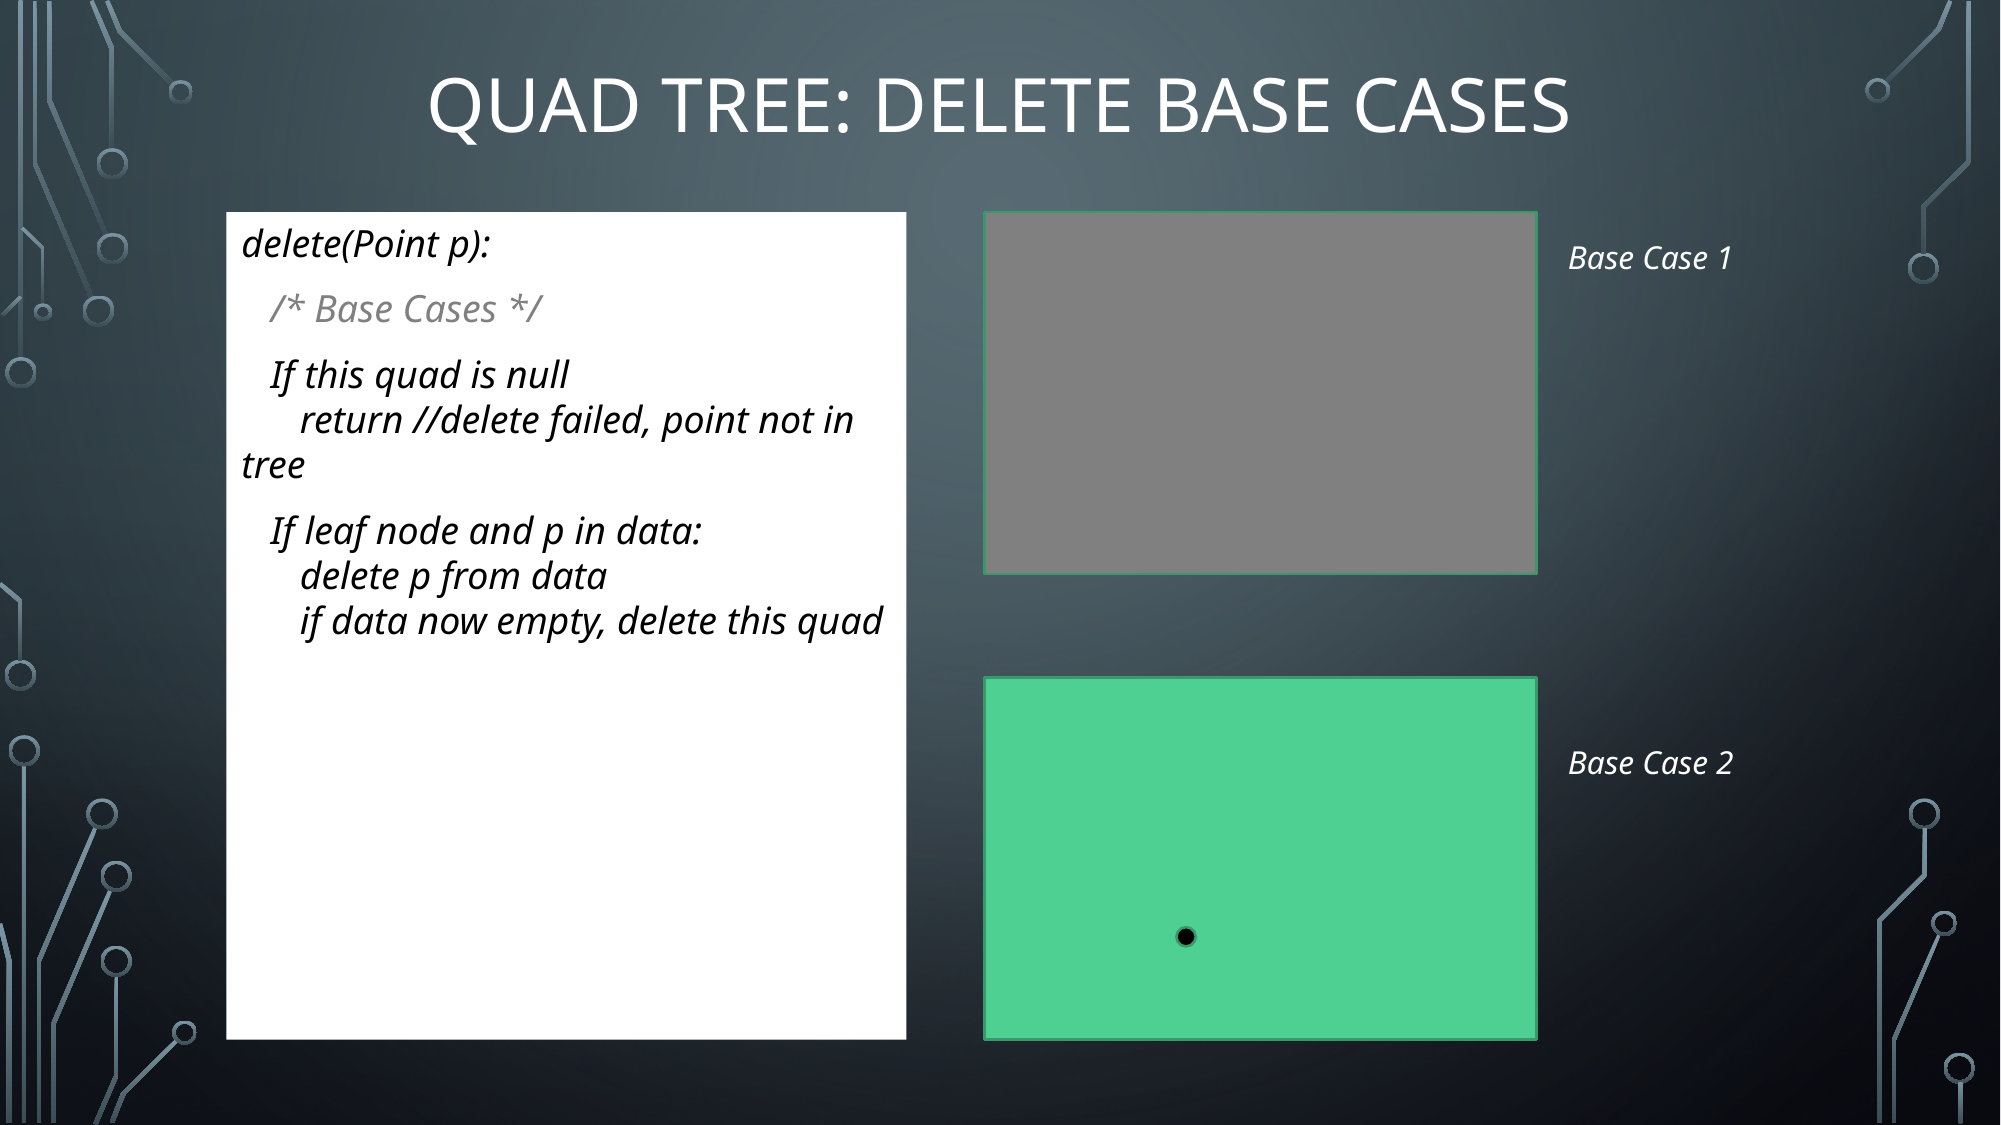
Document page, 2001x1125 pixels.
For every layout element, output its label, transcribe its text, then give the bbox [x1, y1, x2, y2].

text_box [1175, 925, 1198, 948]
text_box Base Case 1 [1552, 222, 1779, 284]
text_box delete(Point p): /* Base Cases */ If this quad is null return //delete failed, point not in tree If leaf node and p in data: delete p from data if data now empty, delete this quad [226, 212, 907, 1040]
text_box [983, 211, 1538, 575]
text_box [983, 676, 1538, 1041]
title Quad Tree: Delete Base Cases [187, 37, 1813, 179]
text_box Base Case 2 [1552, 728, 1779, 789]
